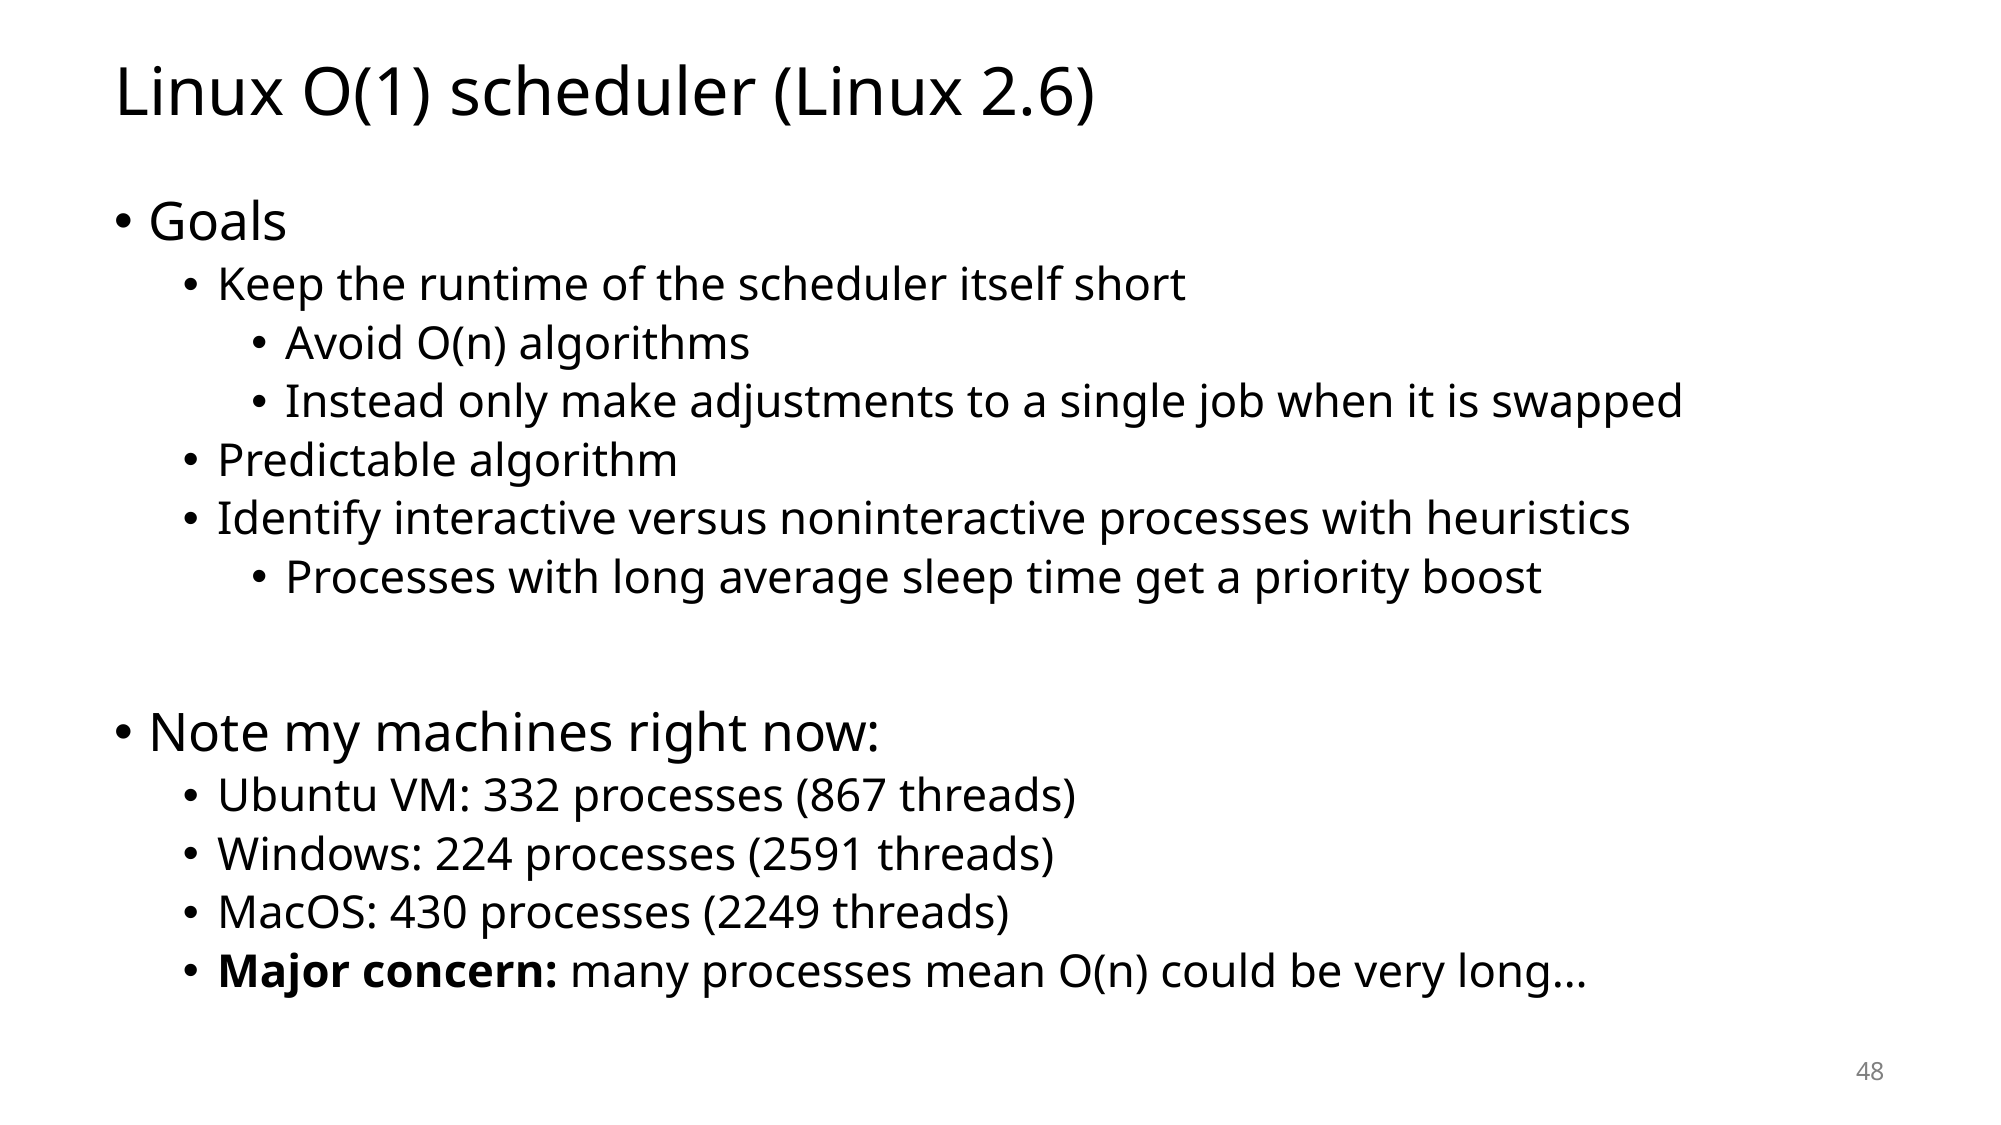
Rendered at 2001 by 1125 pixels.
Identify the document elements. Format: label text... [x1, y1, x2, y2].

slide_number 48 [1749, 1042, 1900, 1103]
title Linux O(1) scheduler (Linux 2.6) [99, 37, 1900, 150]
list Goals Keep the runtime of the scheduler itself short Avoid O(n) algorithms Instead only make adjustments to a single job when it is swapped Predictable algorithm Identify interactive versus noninteractive processes with heuristics Processes with long average sleep time get a priority boost Note my machines right now: Ubuntu VM: 332 processes (867 threads) Windows: 224 processes (2591 threads) MacOS: 430 processes (2249 threads) Major concern: many processes mean O(n) could be very long… [99, 187, 1900, 1013]
